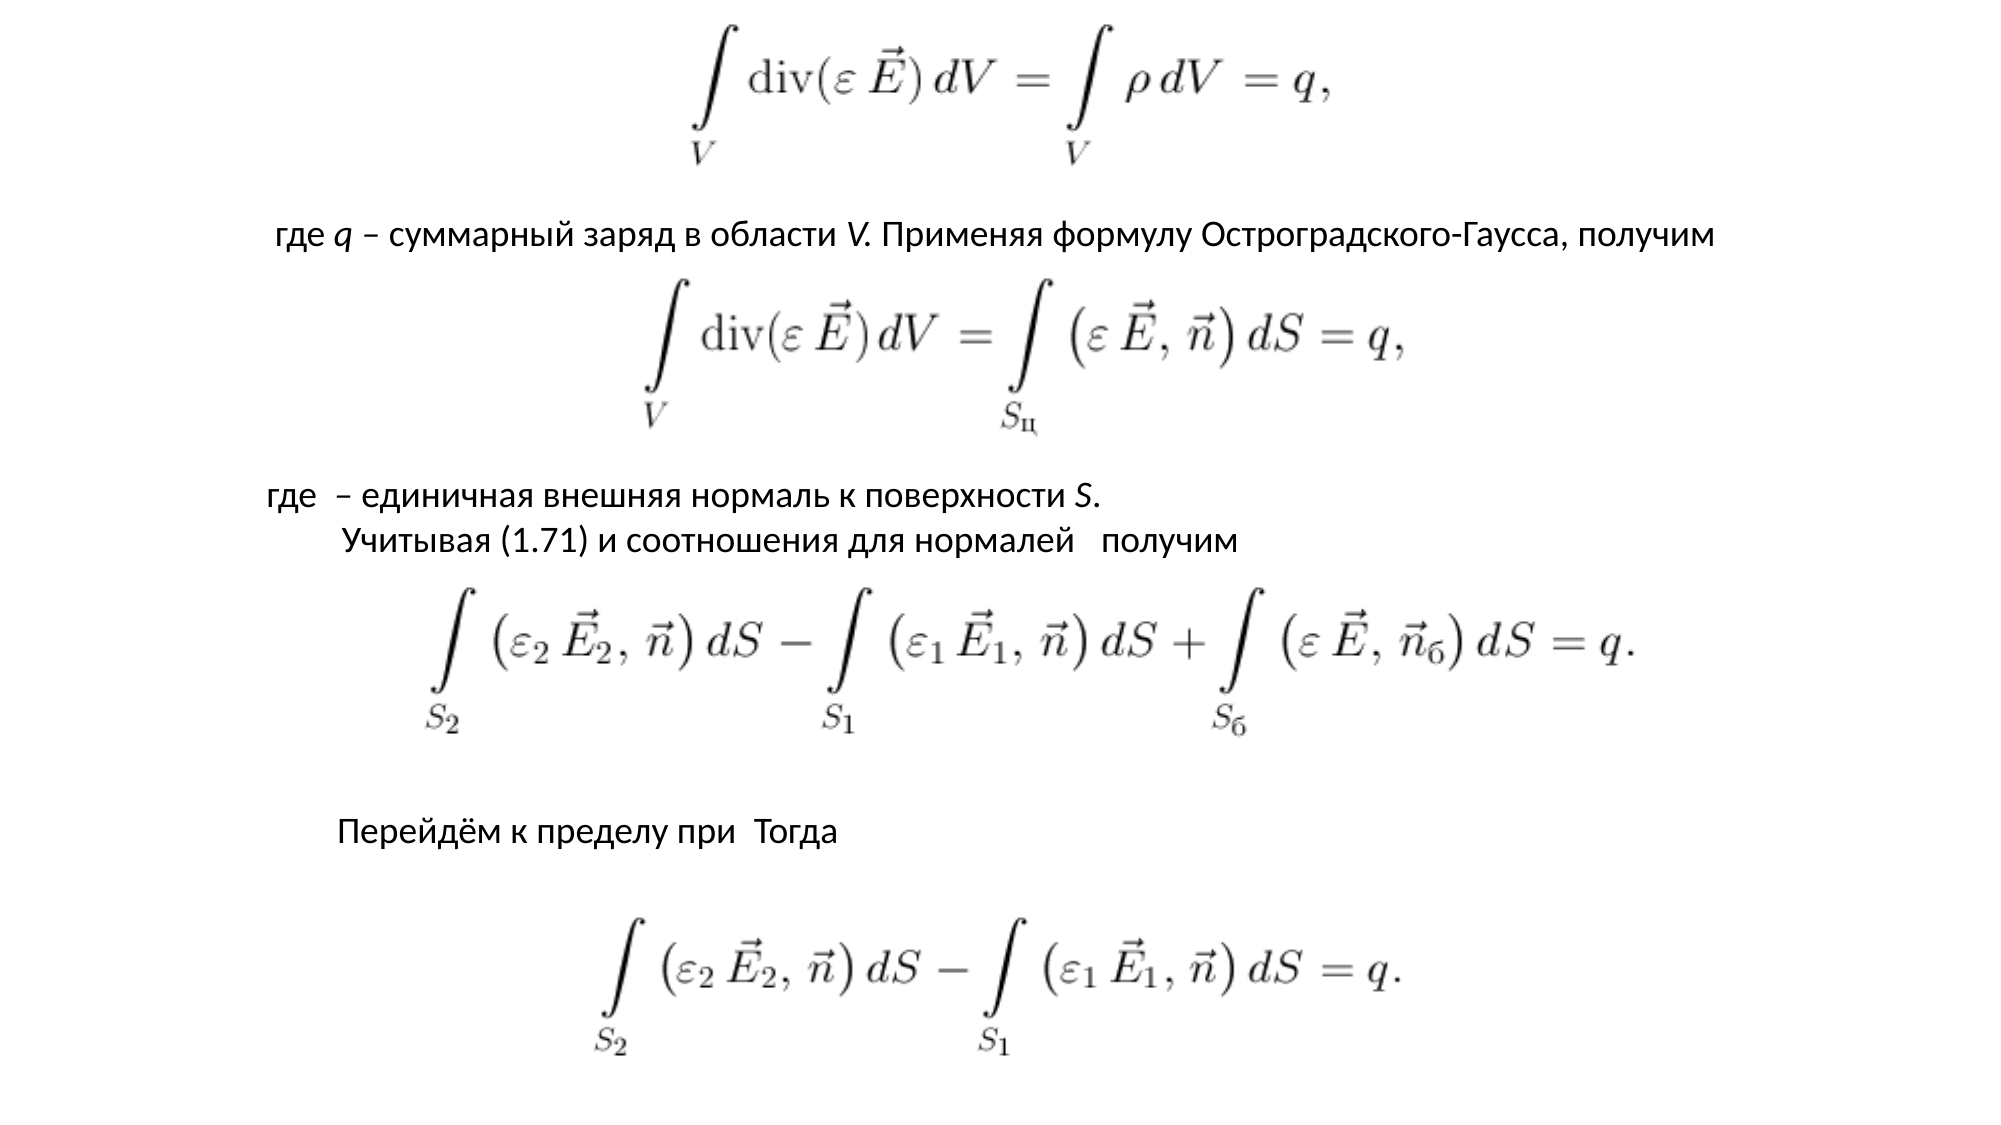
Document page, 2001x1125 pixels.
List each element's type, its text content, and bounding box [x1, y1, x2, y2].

text_box где q – суммарный заряд в области V. Применяя формулу Остроградского-Гаусса, получим [260, 202, 1740, 262]
picture [587, 904, 1414, 1071]
picture [669, 3, 1343, 173]
picture [633, 262, 1414, 445]
picture [421, 568, 1650, 752]
